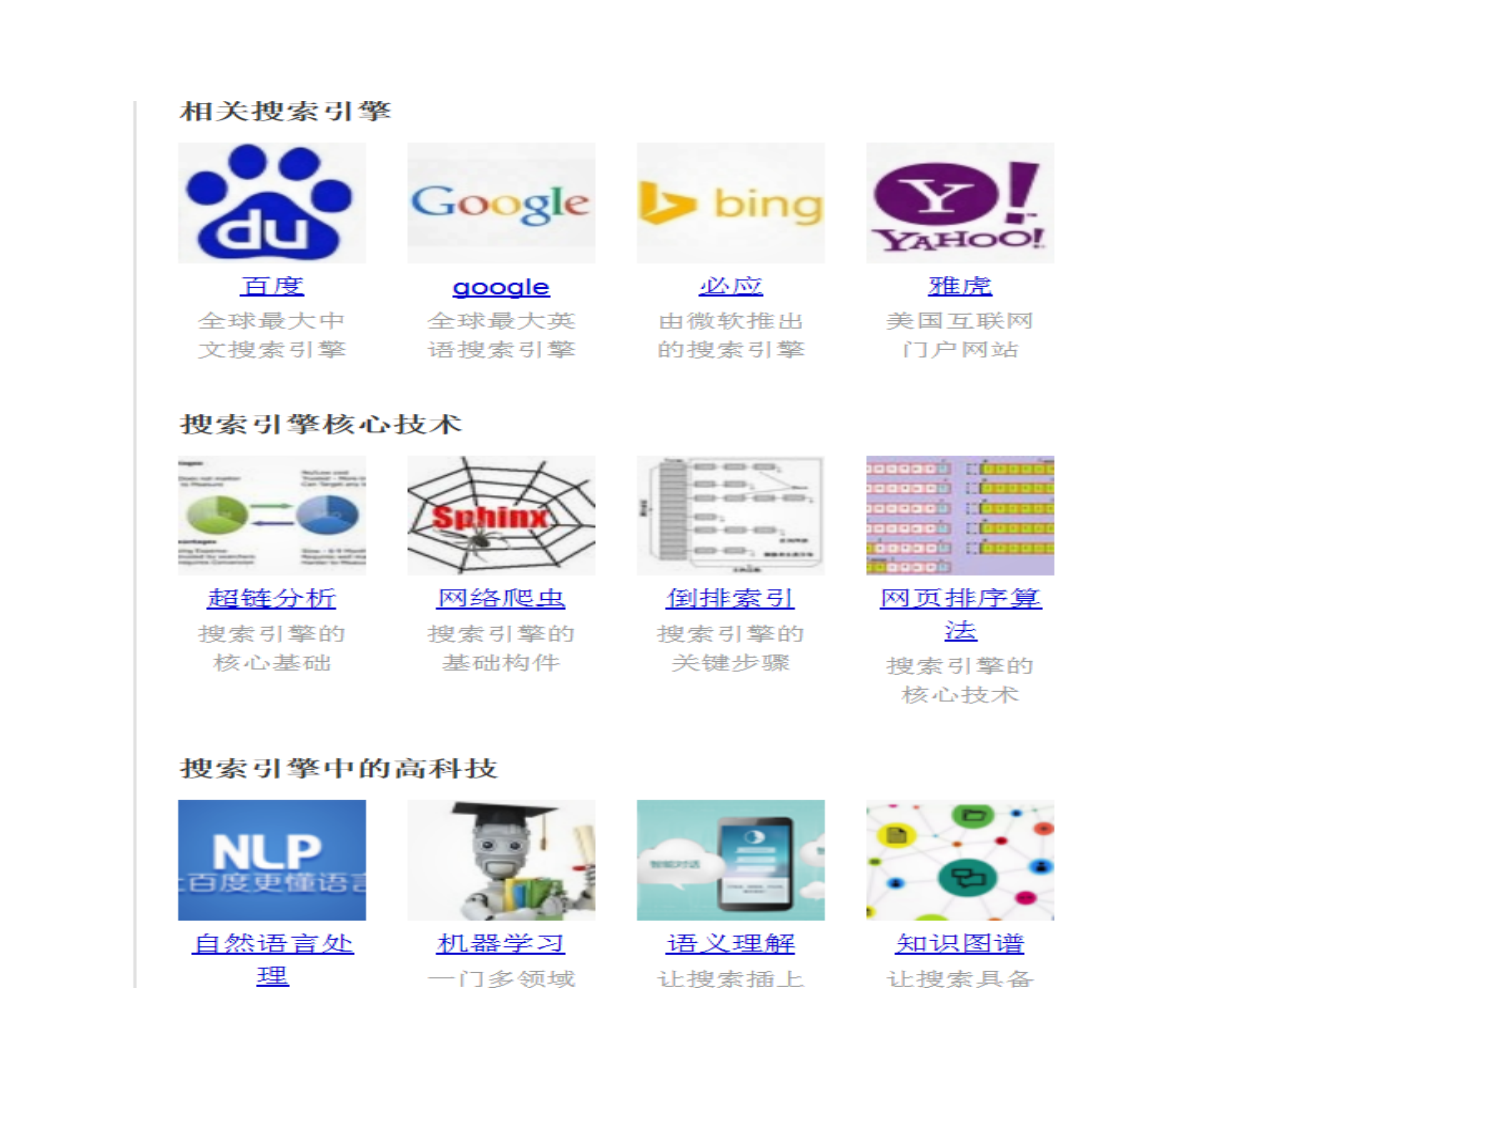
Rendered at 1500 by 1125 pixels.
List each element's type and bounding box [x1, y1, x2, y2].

list [111, 101, 1176, 988]
